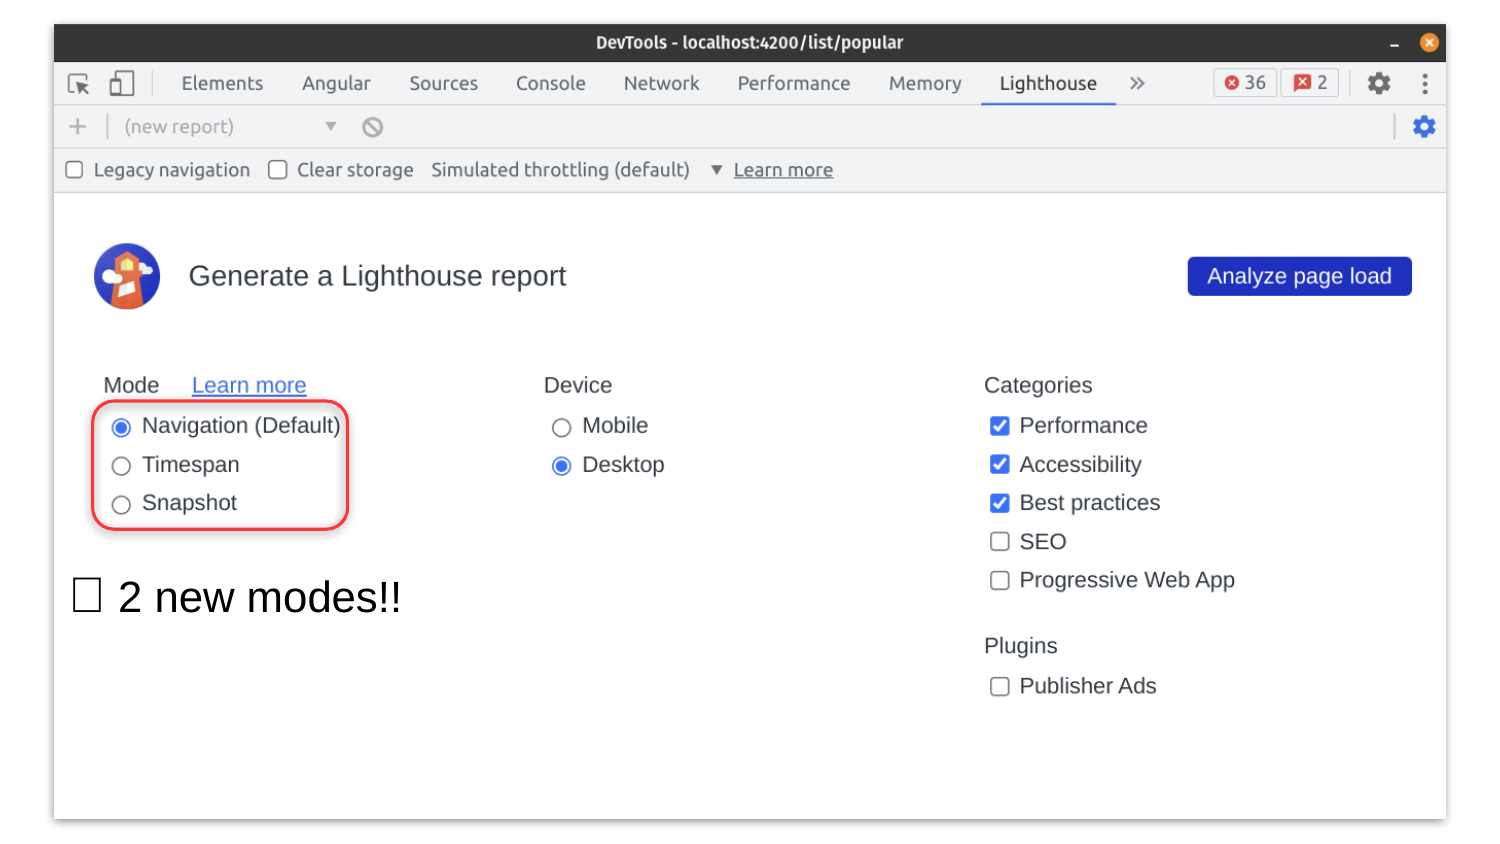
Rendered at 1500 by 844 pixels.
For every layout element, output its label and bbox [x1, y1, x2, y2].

picture [54, 24, 1446, 819]
